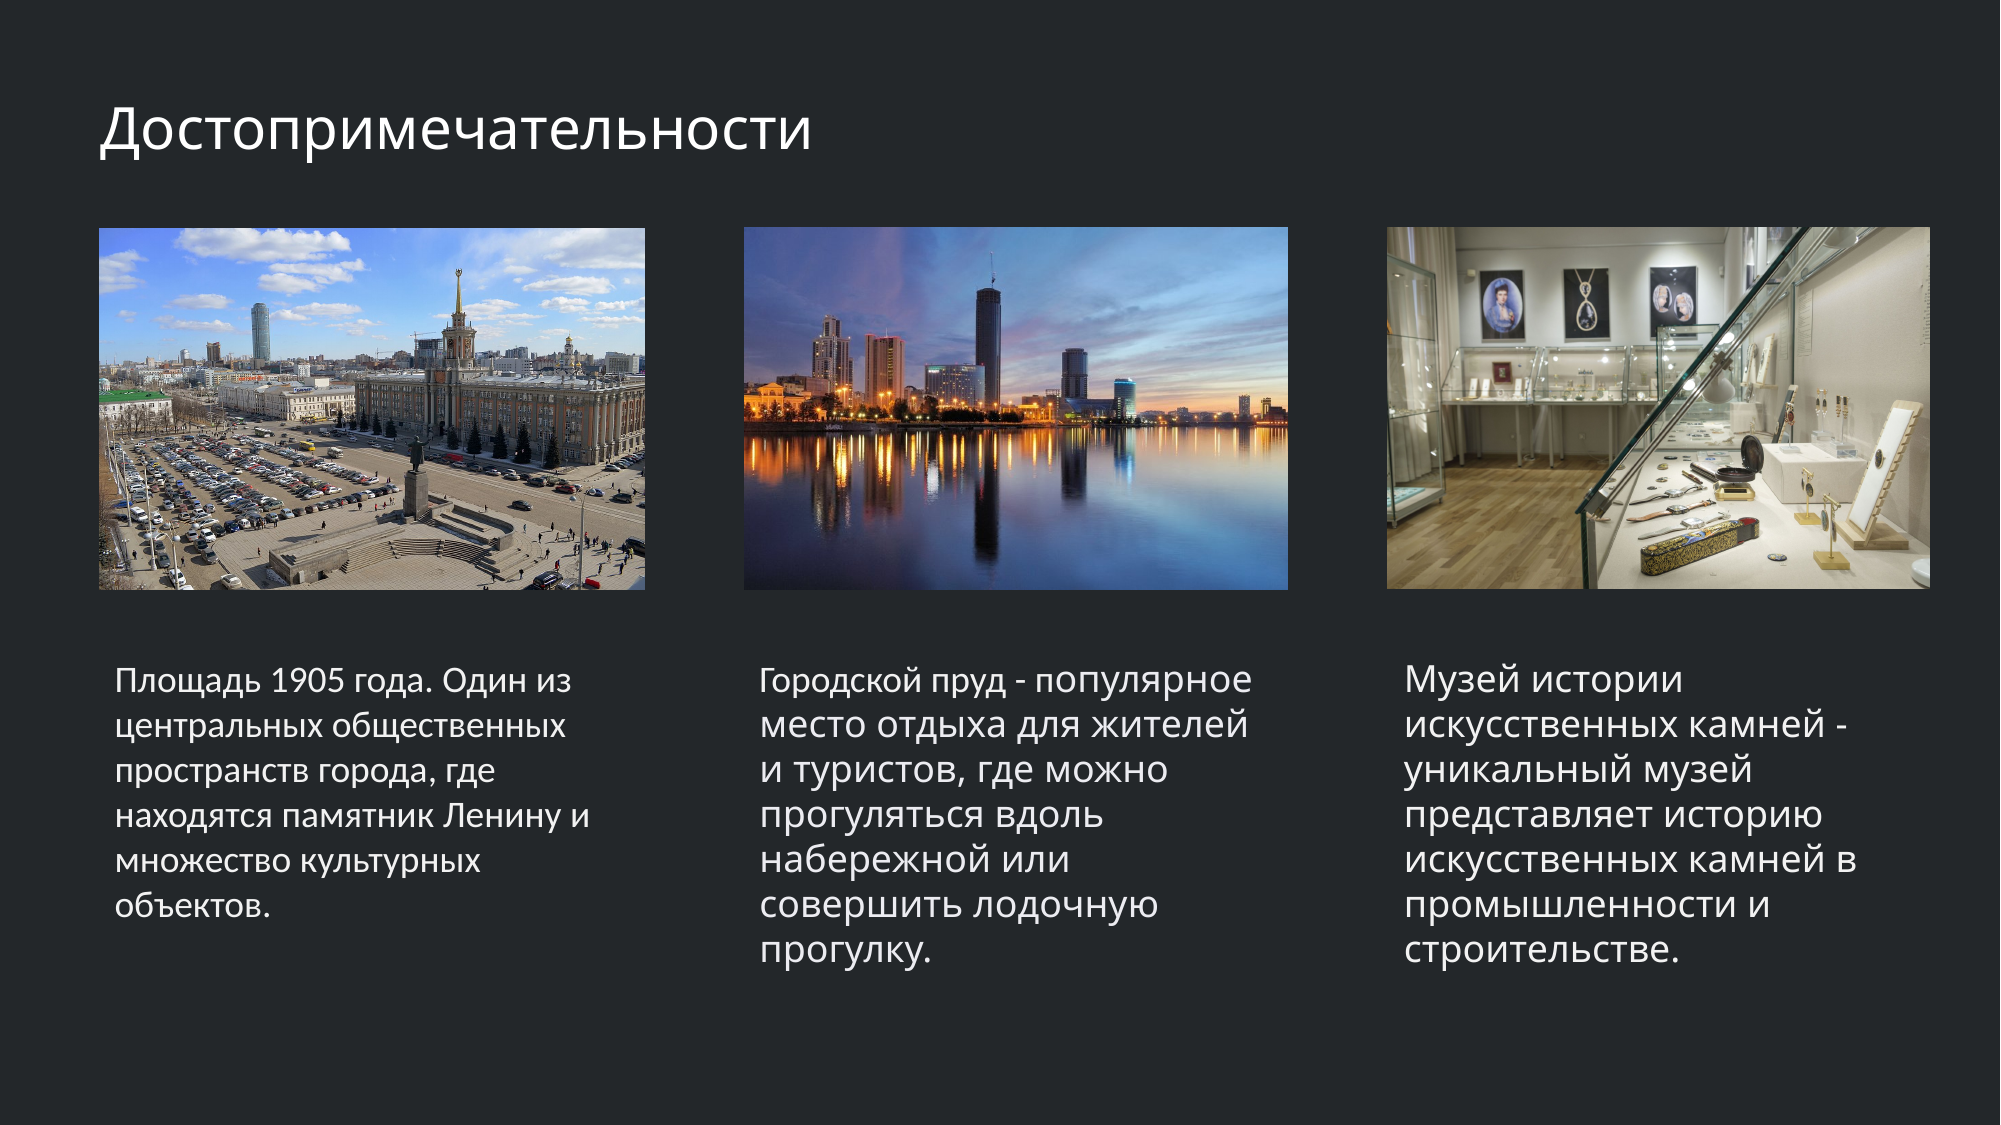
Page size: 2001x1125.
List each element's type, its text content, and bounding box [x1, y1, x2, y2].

text_box Городской пруд - популярное место отдыха для жителей и туристов, где можно прогуляться вдоль набережной или совершить лодочную прогулку. [744, 648, 1290, 978]
picture [744, 227, 1288, 590]
text_box Площадь 1905 года. Один из центральных общественных пространств города, где находятся памятник Ленину и множество культурных объектов. [99, 648, 645, 933]
picture [99, 228, 645, 590]
text_box Достопримечательности [85, 83, 830, 169]
picture [1387, 227, 1930, 589]
text_box Музей истории искусственных камней - уникальный музей представляет историю искусственных камней в промышленности и строительстве. [1389, 648, 1934, 978]
